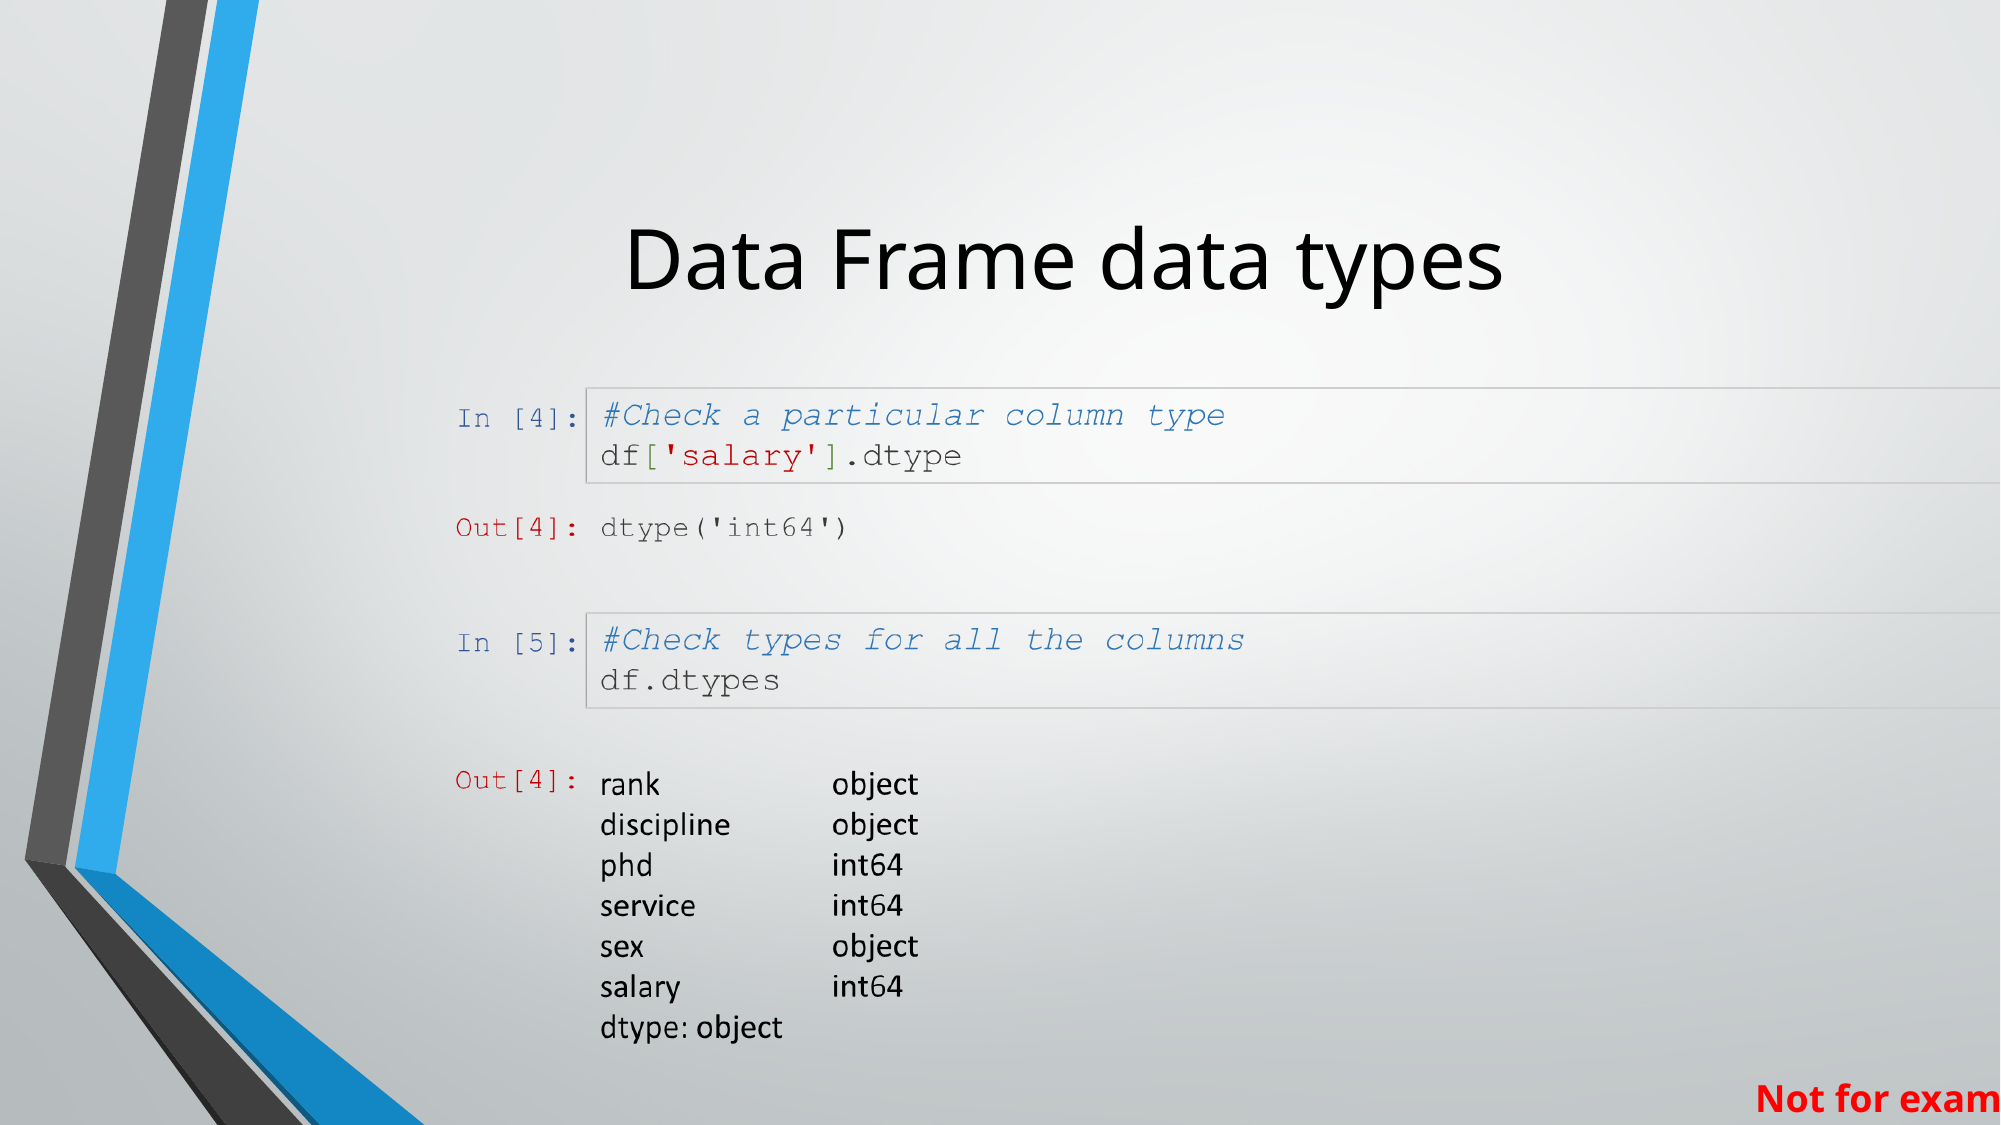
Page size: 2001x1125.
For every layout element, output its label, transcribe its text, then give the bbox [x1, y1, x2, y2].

title Data Frame data types [243, 112, 1887, 400]
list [371, 383, 2000, 1067]
text_box Not for exam [1740, 1067, 2000, 1125]
